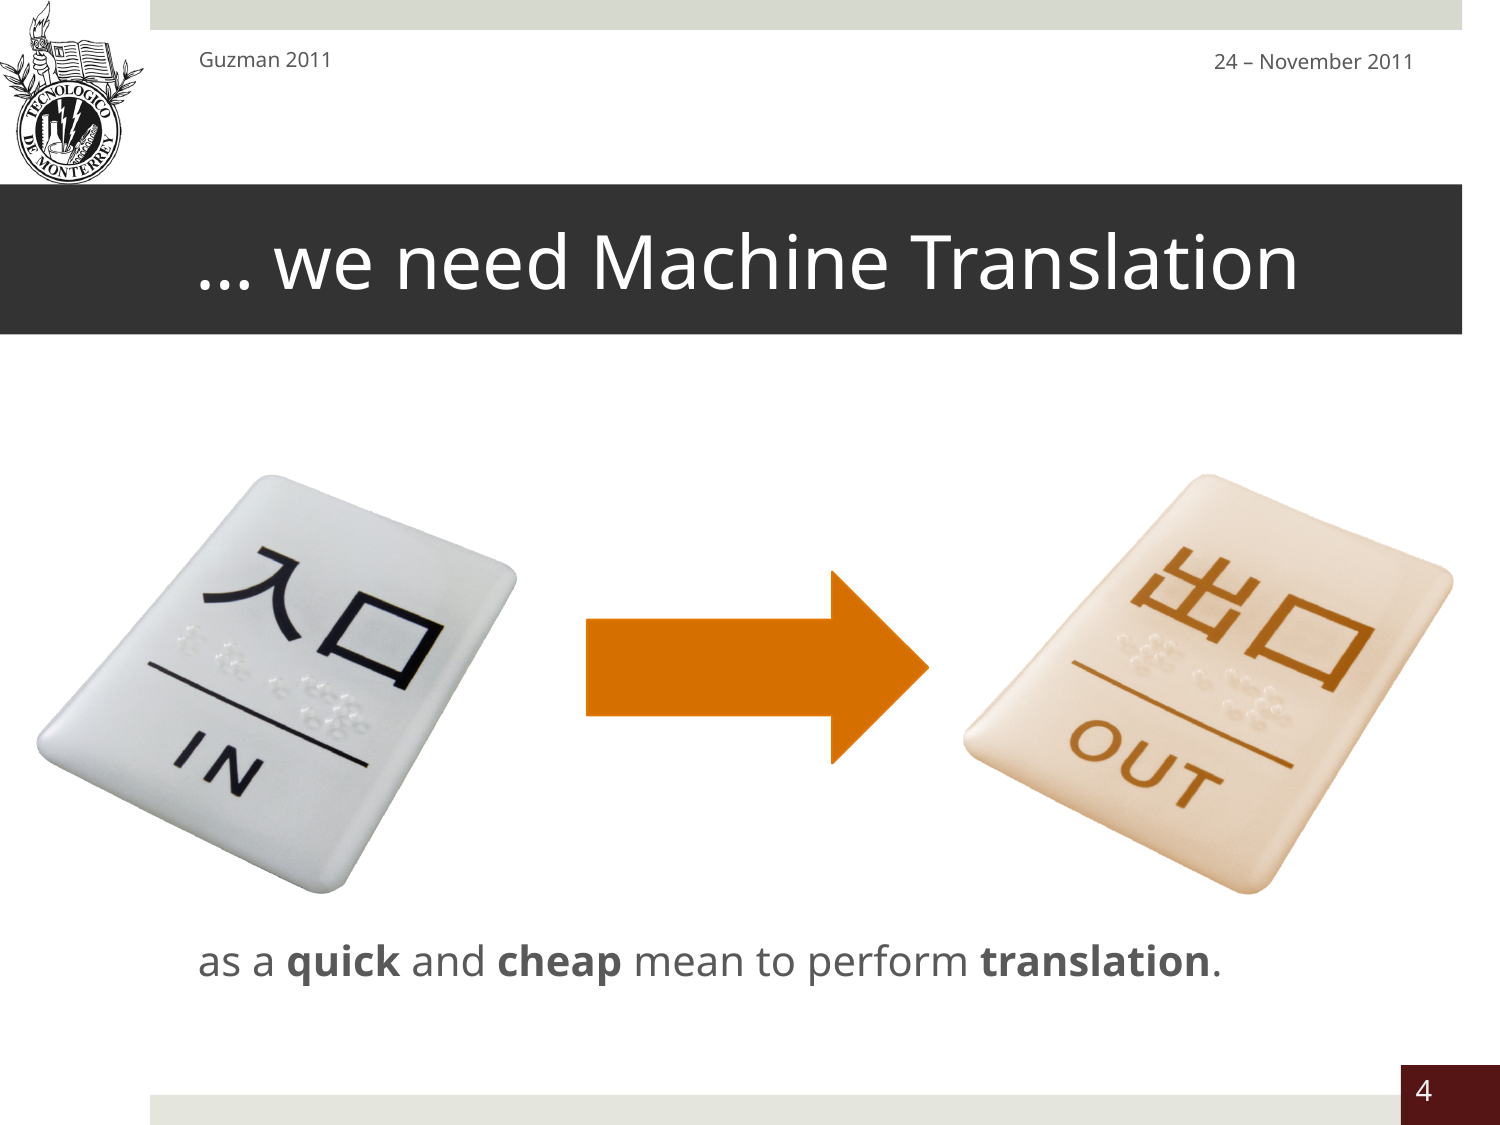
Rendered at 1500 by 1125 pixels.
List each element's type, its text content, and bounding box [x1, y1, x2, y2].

picture [0, 0, 145, 184]
picture [952, 463, 1463, 904]
list as a quick and cheap mean to perform translation. [182, 927, 1432, 1039]
title … we need Machine Translation [0, 184, 1463, 335]
picture [25, 463, 528, 904]
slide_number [1079, 30, 1430, 91]
footer Guzman 2011 [183, 30, 659, 91]
text_box [586, 570, 929, 765]
